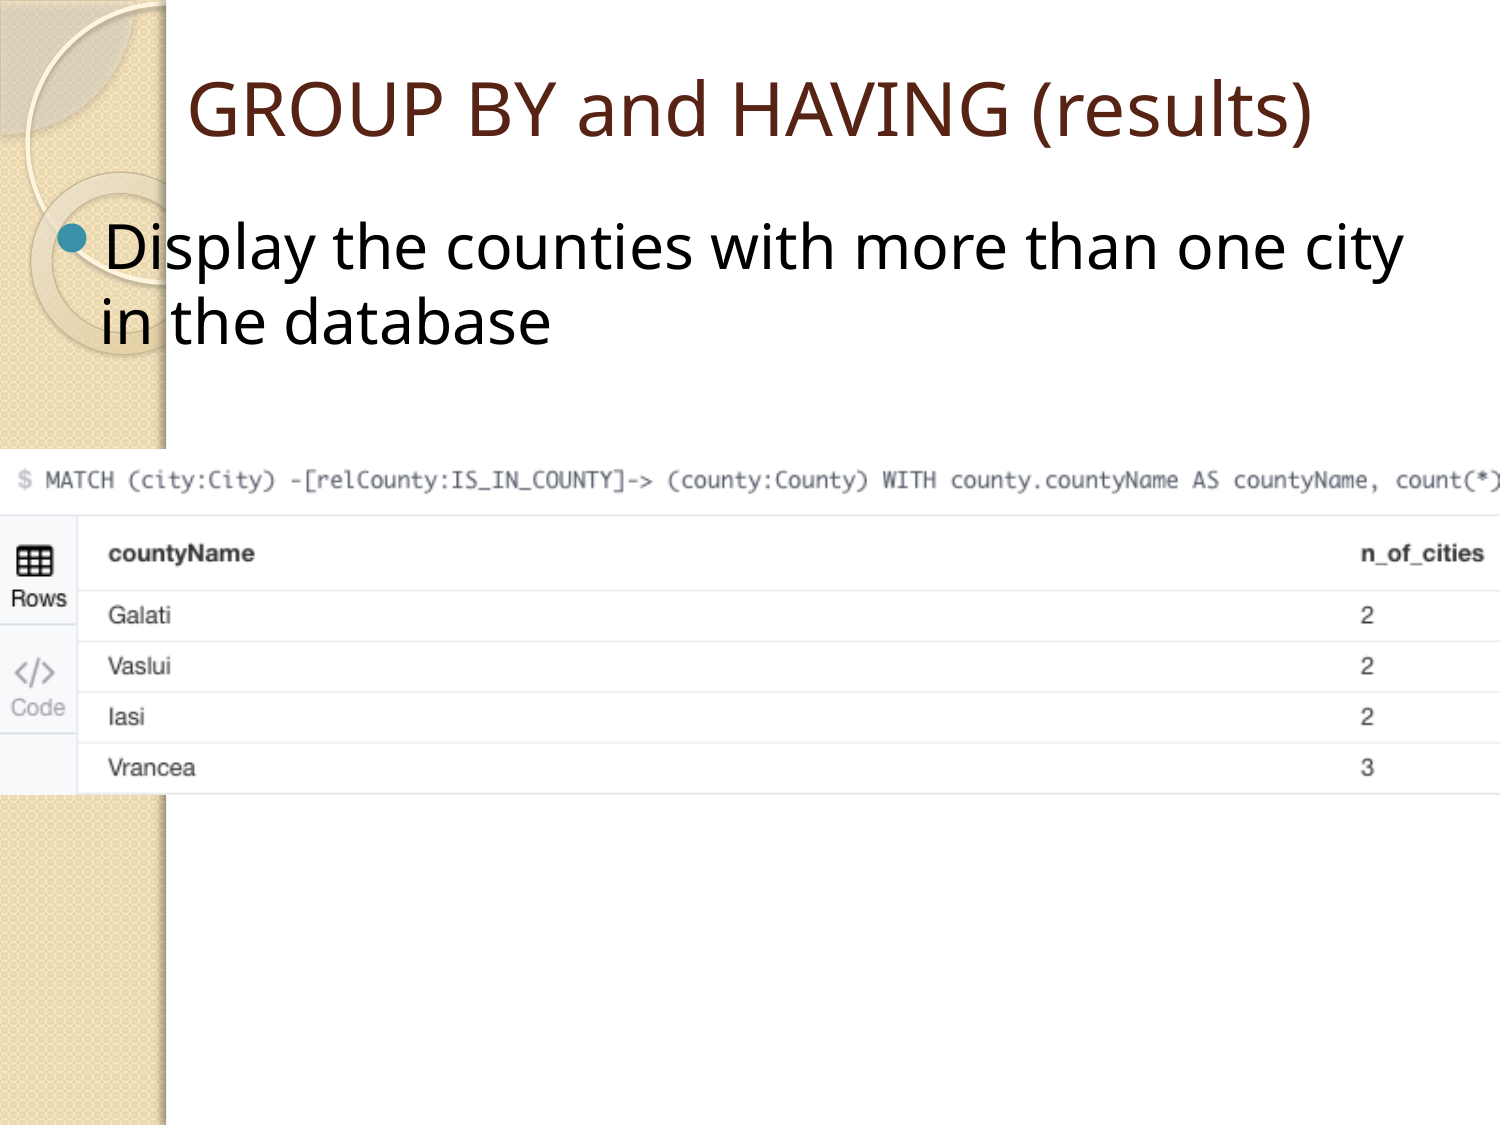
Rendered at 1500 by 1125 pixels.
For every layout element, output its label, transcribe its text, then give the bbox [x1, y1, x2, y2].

picture [0, 449, 1500, 795]
title GROUP BY and HAVING (results) [0, 12, 1500, 200]
text_box Display the counties with more than one city in the database [24, 199, 1475, 446]
text_box Display the counties with more than one city in the database [24, 807, 1475, 1113]
